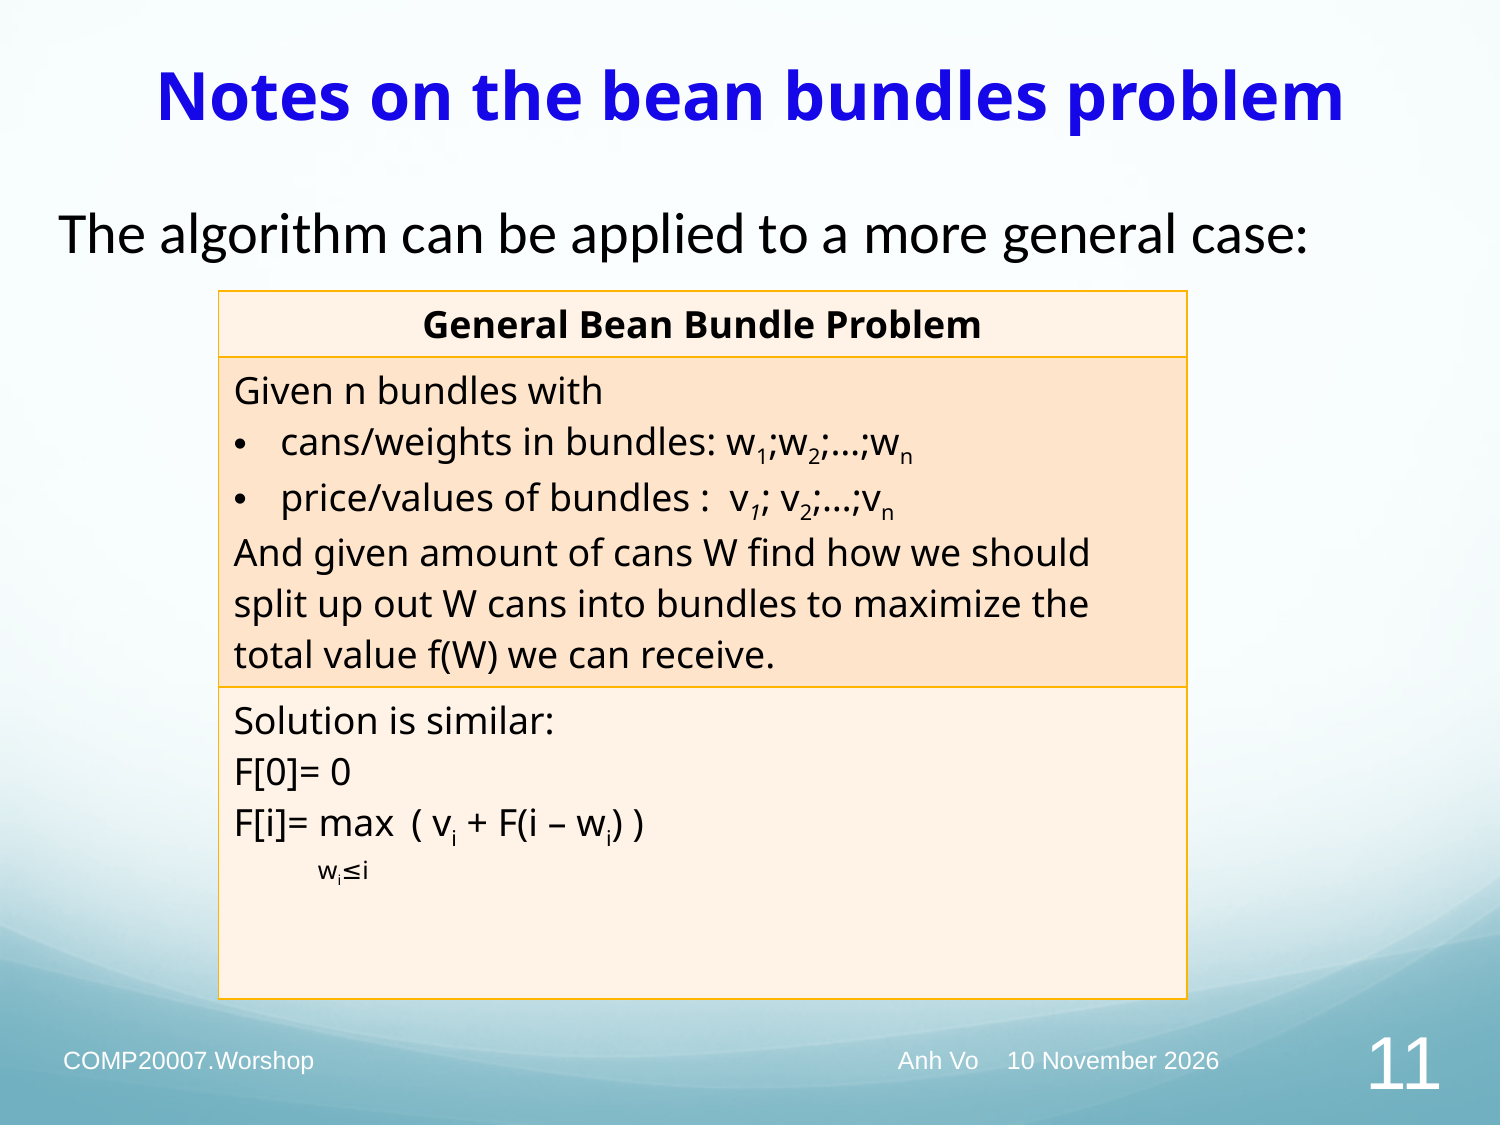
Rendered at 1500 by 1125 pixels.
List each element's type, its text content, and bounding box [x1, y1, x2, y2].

footer COMP20007.Worshop [48, 1029, 843, 1090]
table_header General Bean Bundle Problem [219, 292, 1186, 356]
slide_number 11 [1295, 1029, 1459, 1090]
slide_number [877, 1029, 1236, 1090]
list The algorithm can be applied to a more general case: [43, 187, 1459, 975]
table_cell Solution is similar: F[0]= 0 F[i]= max ( vi + F(i – wi) ) wi≤i [219, 688, 1186, 998]
table_cell Given n bundles with cans/weights in bundles: w1;w2;…;wn price/values of bundles : v1; v2;…;vn And given amount of cans W find how we should split up out W cans into bundles to maximize the total value f(W) we can receive. [219, 358, 1186, 686]
title Notes on the bean bundles problem [43, 17, 1459, 169]
